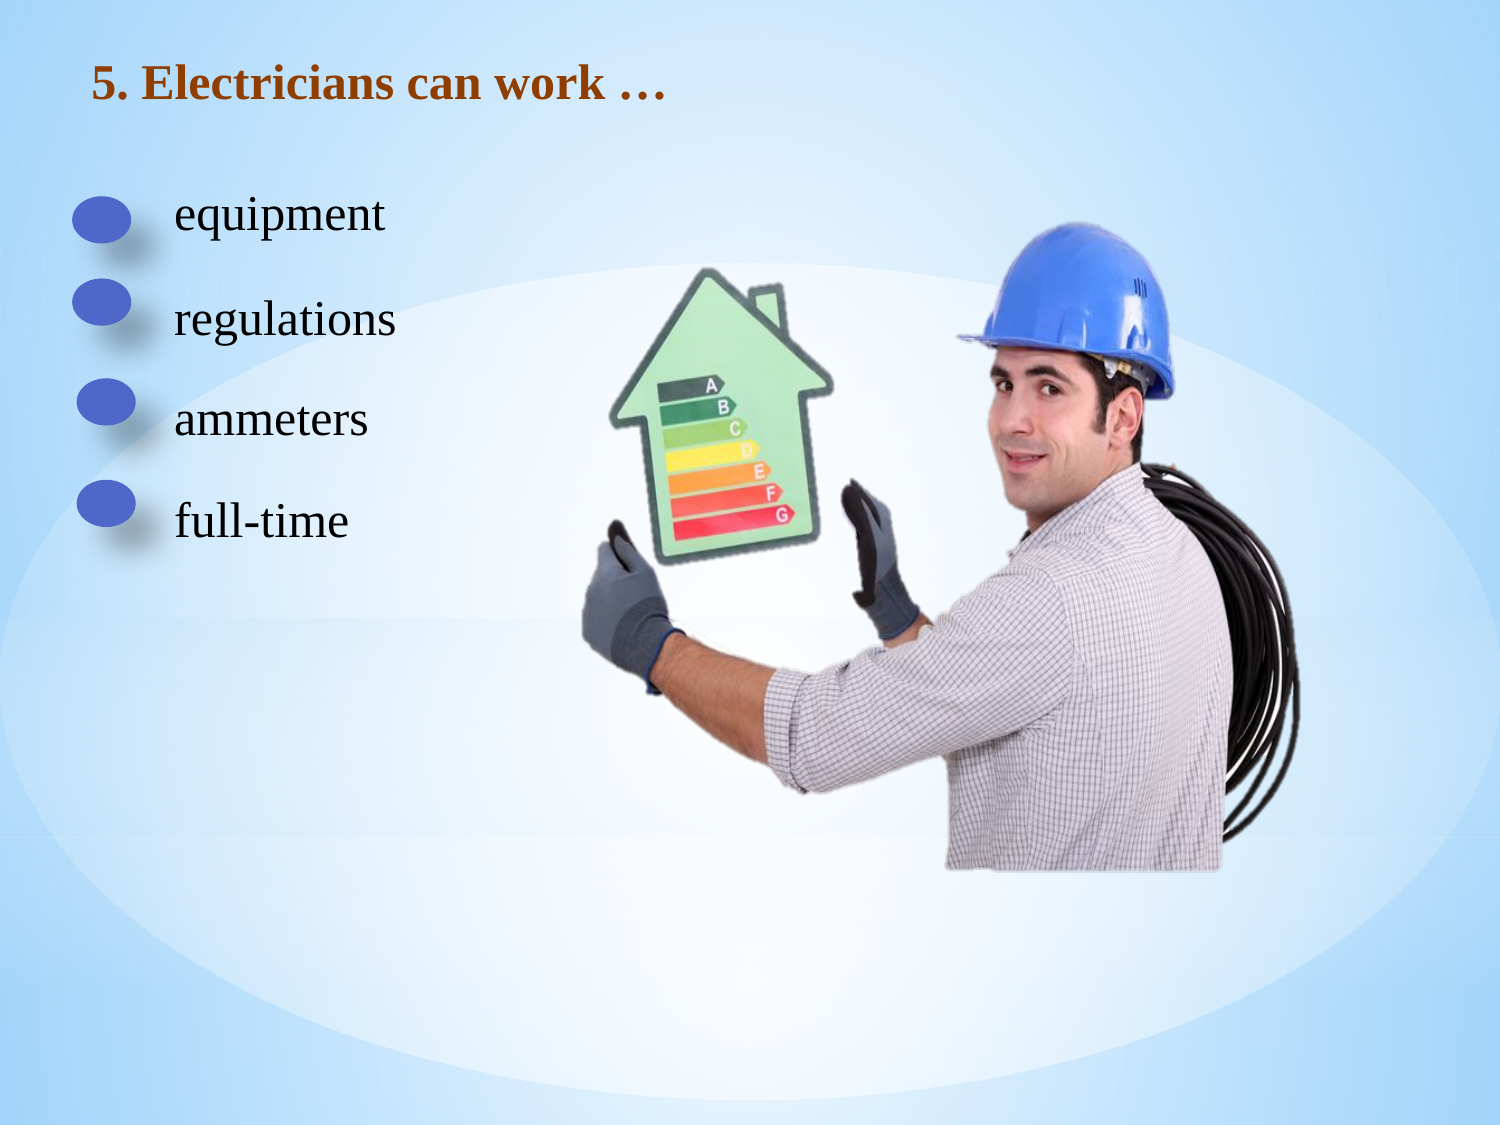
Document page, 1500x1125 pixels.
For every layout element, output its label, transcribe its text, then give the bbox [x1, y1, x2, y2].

text_box 5. Electricians can work … [76, 42, 1376, 118]
text_box [75, 377, 138, 427]
text_box [75, 478, 138, 529]
text_box [70, 277, 133, 327]
text_box ammeters [159, 378, 507, 454]
picture [513, 172, 1408, 886]
text_box equipment [159, 172, 511, 248]
text_box [70, 194, 133, 245]
text_box full-time [159, 479, 507, 555]
text_box regulations [159, 278, 507, 354]
